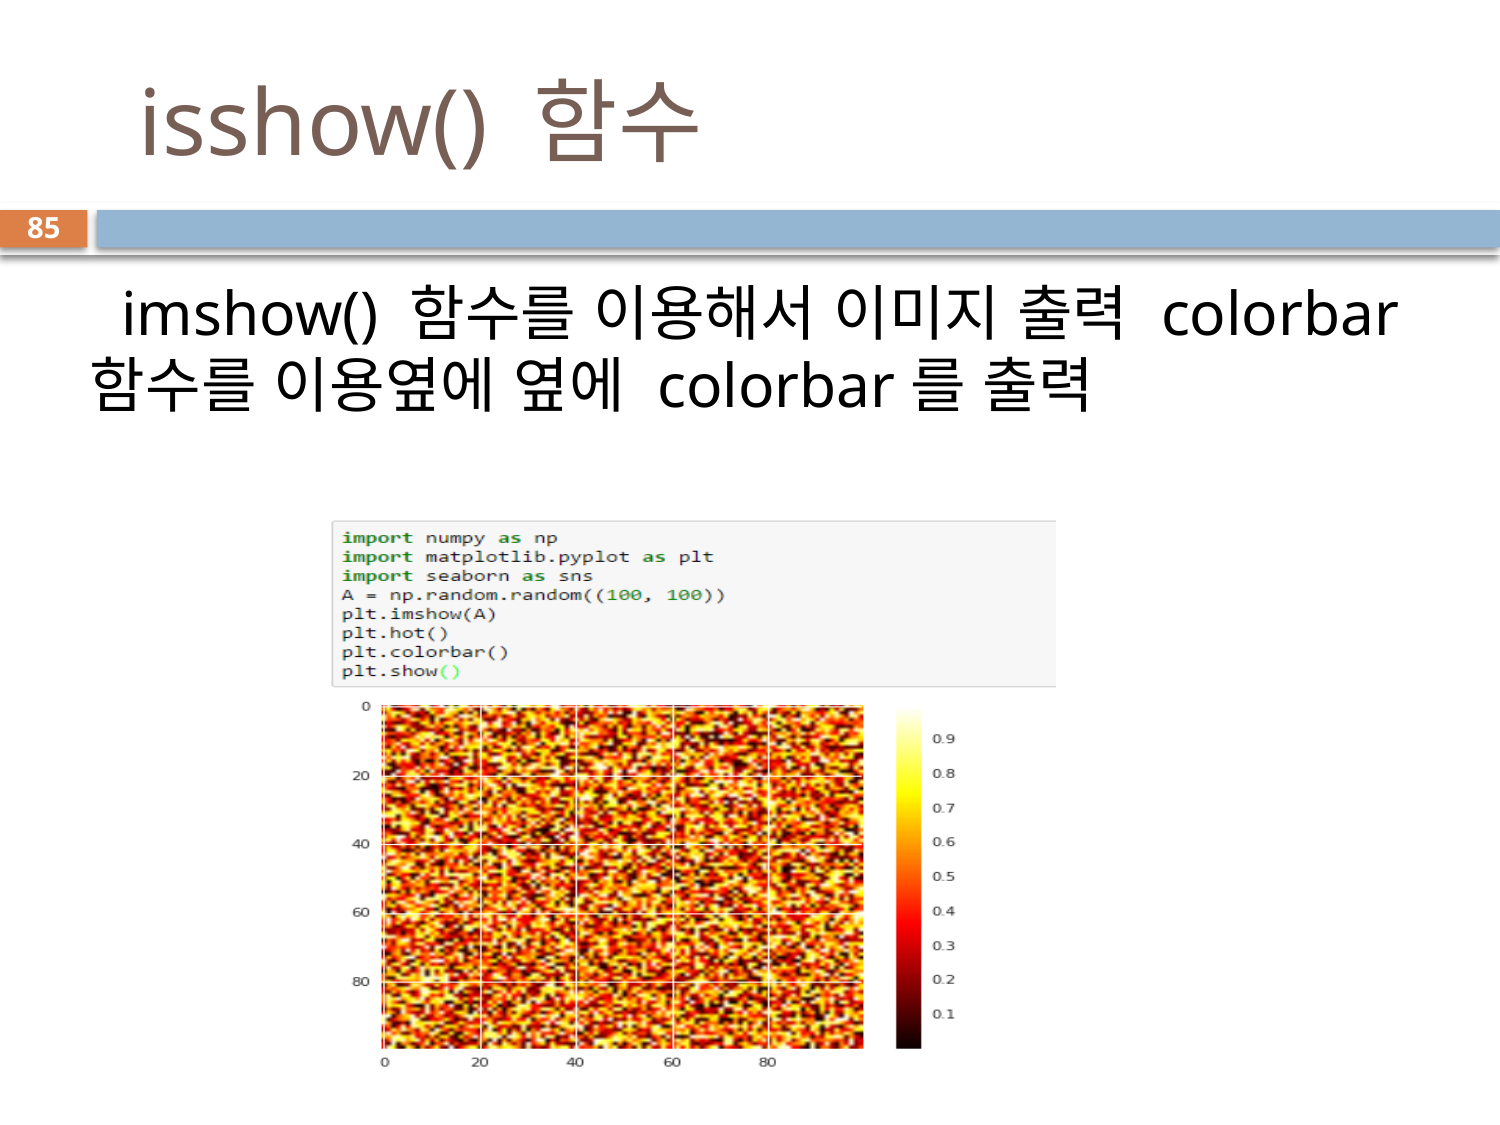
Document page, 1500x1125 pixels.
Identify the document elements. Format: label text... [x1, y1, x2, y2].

slide_number 85 [0, 208, 88, 249]
picture [324, 514, 1057, 1079]
list imshow() 함수를 이용해서 이미지 출력 colorbar함수를 이용옆에 옆에 colorbar를 출력 [75, 267, 1425, 539]
title isshow() 함수 [100, 37, 1438, 200]
